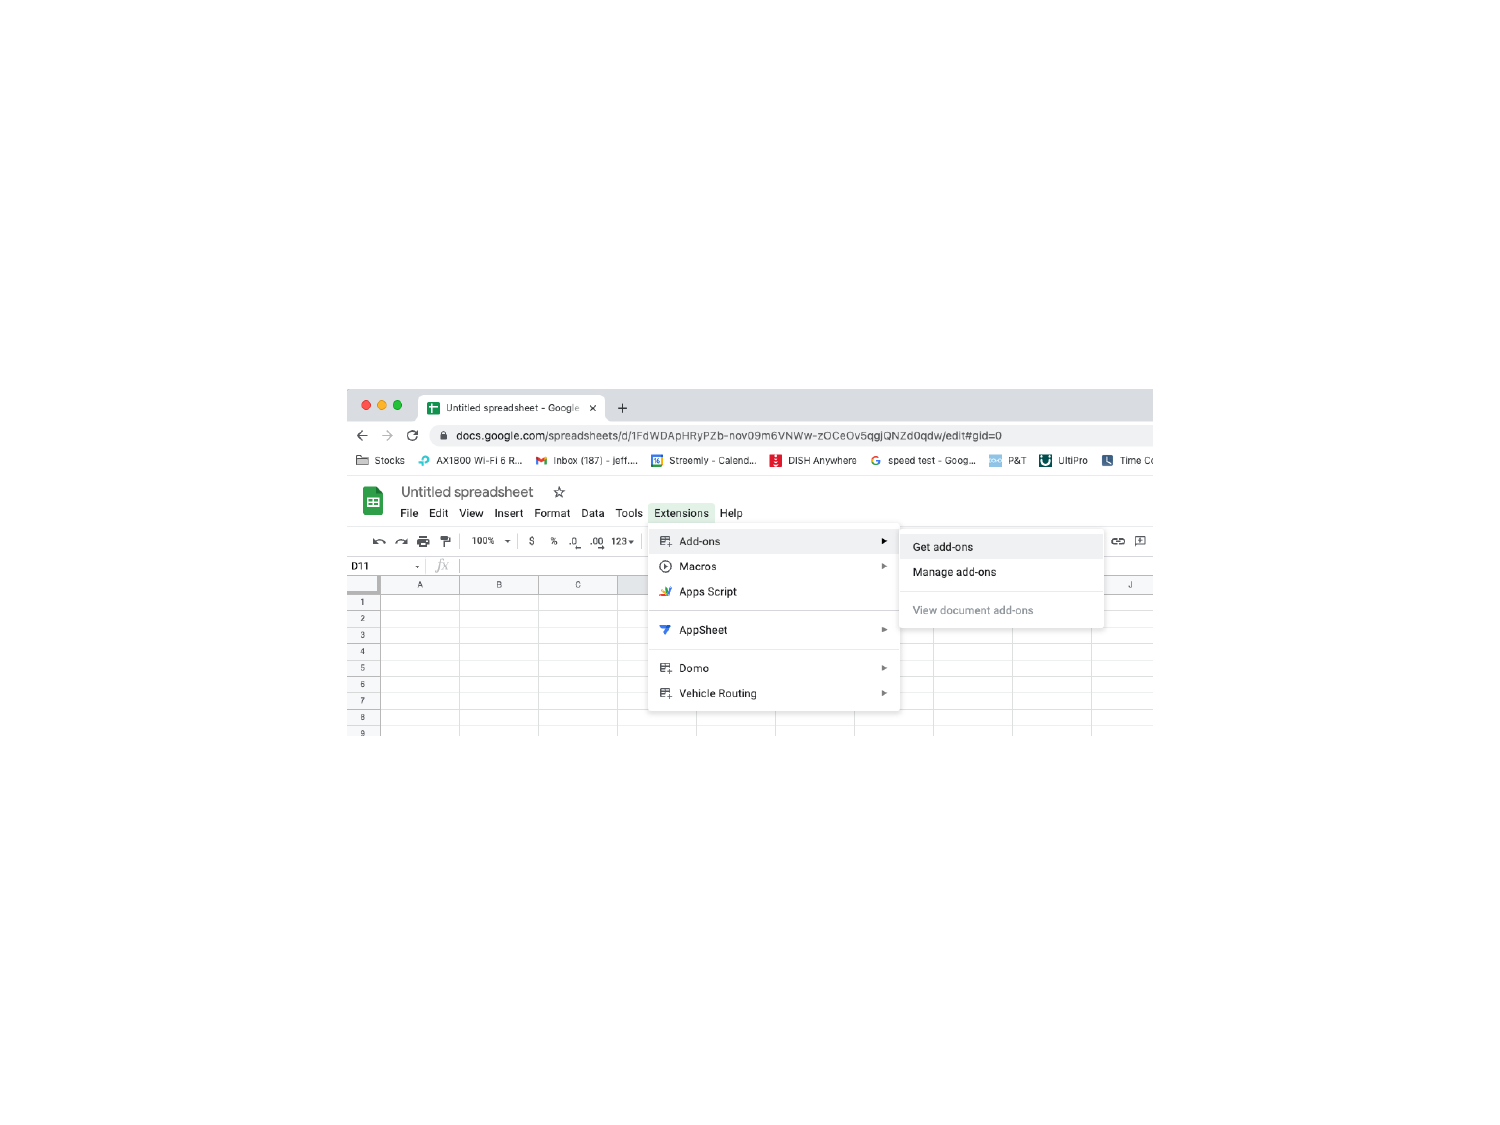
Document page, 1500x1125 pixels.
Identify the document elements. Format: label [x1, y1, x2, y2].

picture [347, 389, 1153, 736]
